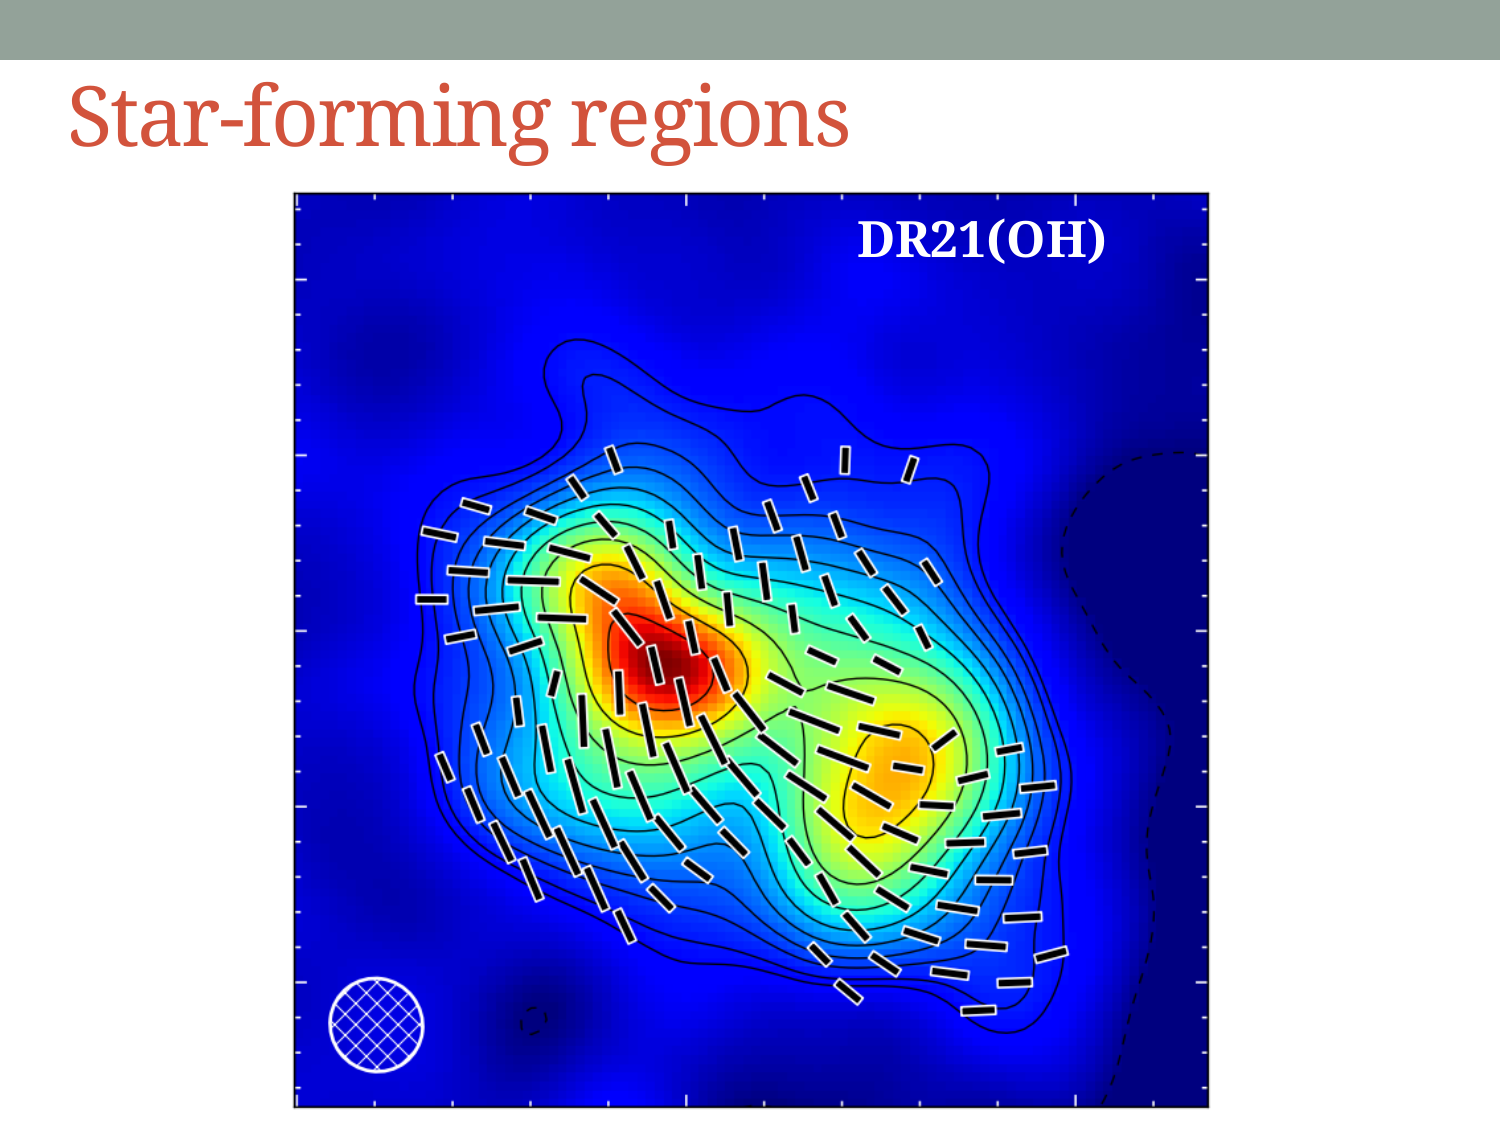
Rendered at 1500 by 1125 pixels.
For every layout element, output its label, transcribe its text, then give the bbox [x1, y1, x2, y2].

picture [282, 181, 1218, 1117]
text_box Star-forming regions [52, 31, 1403, 195]
